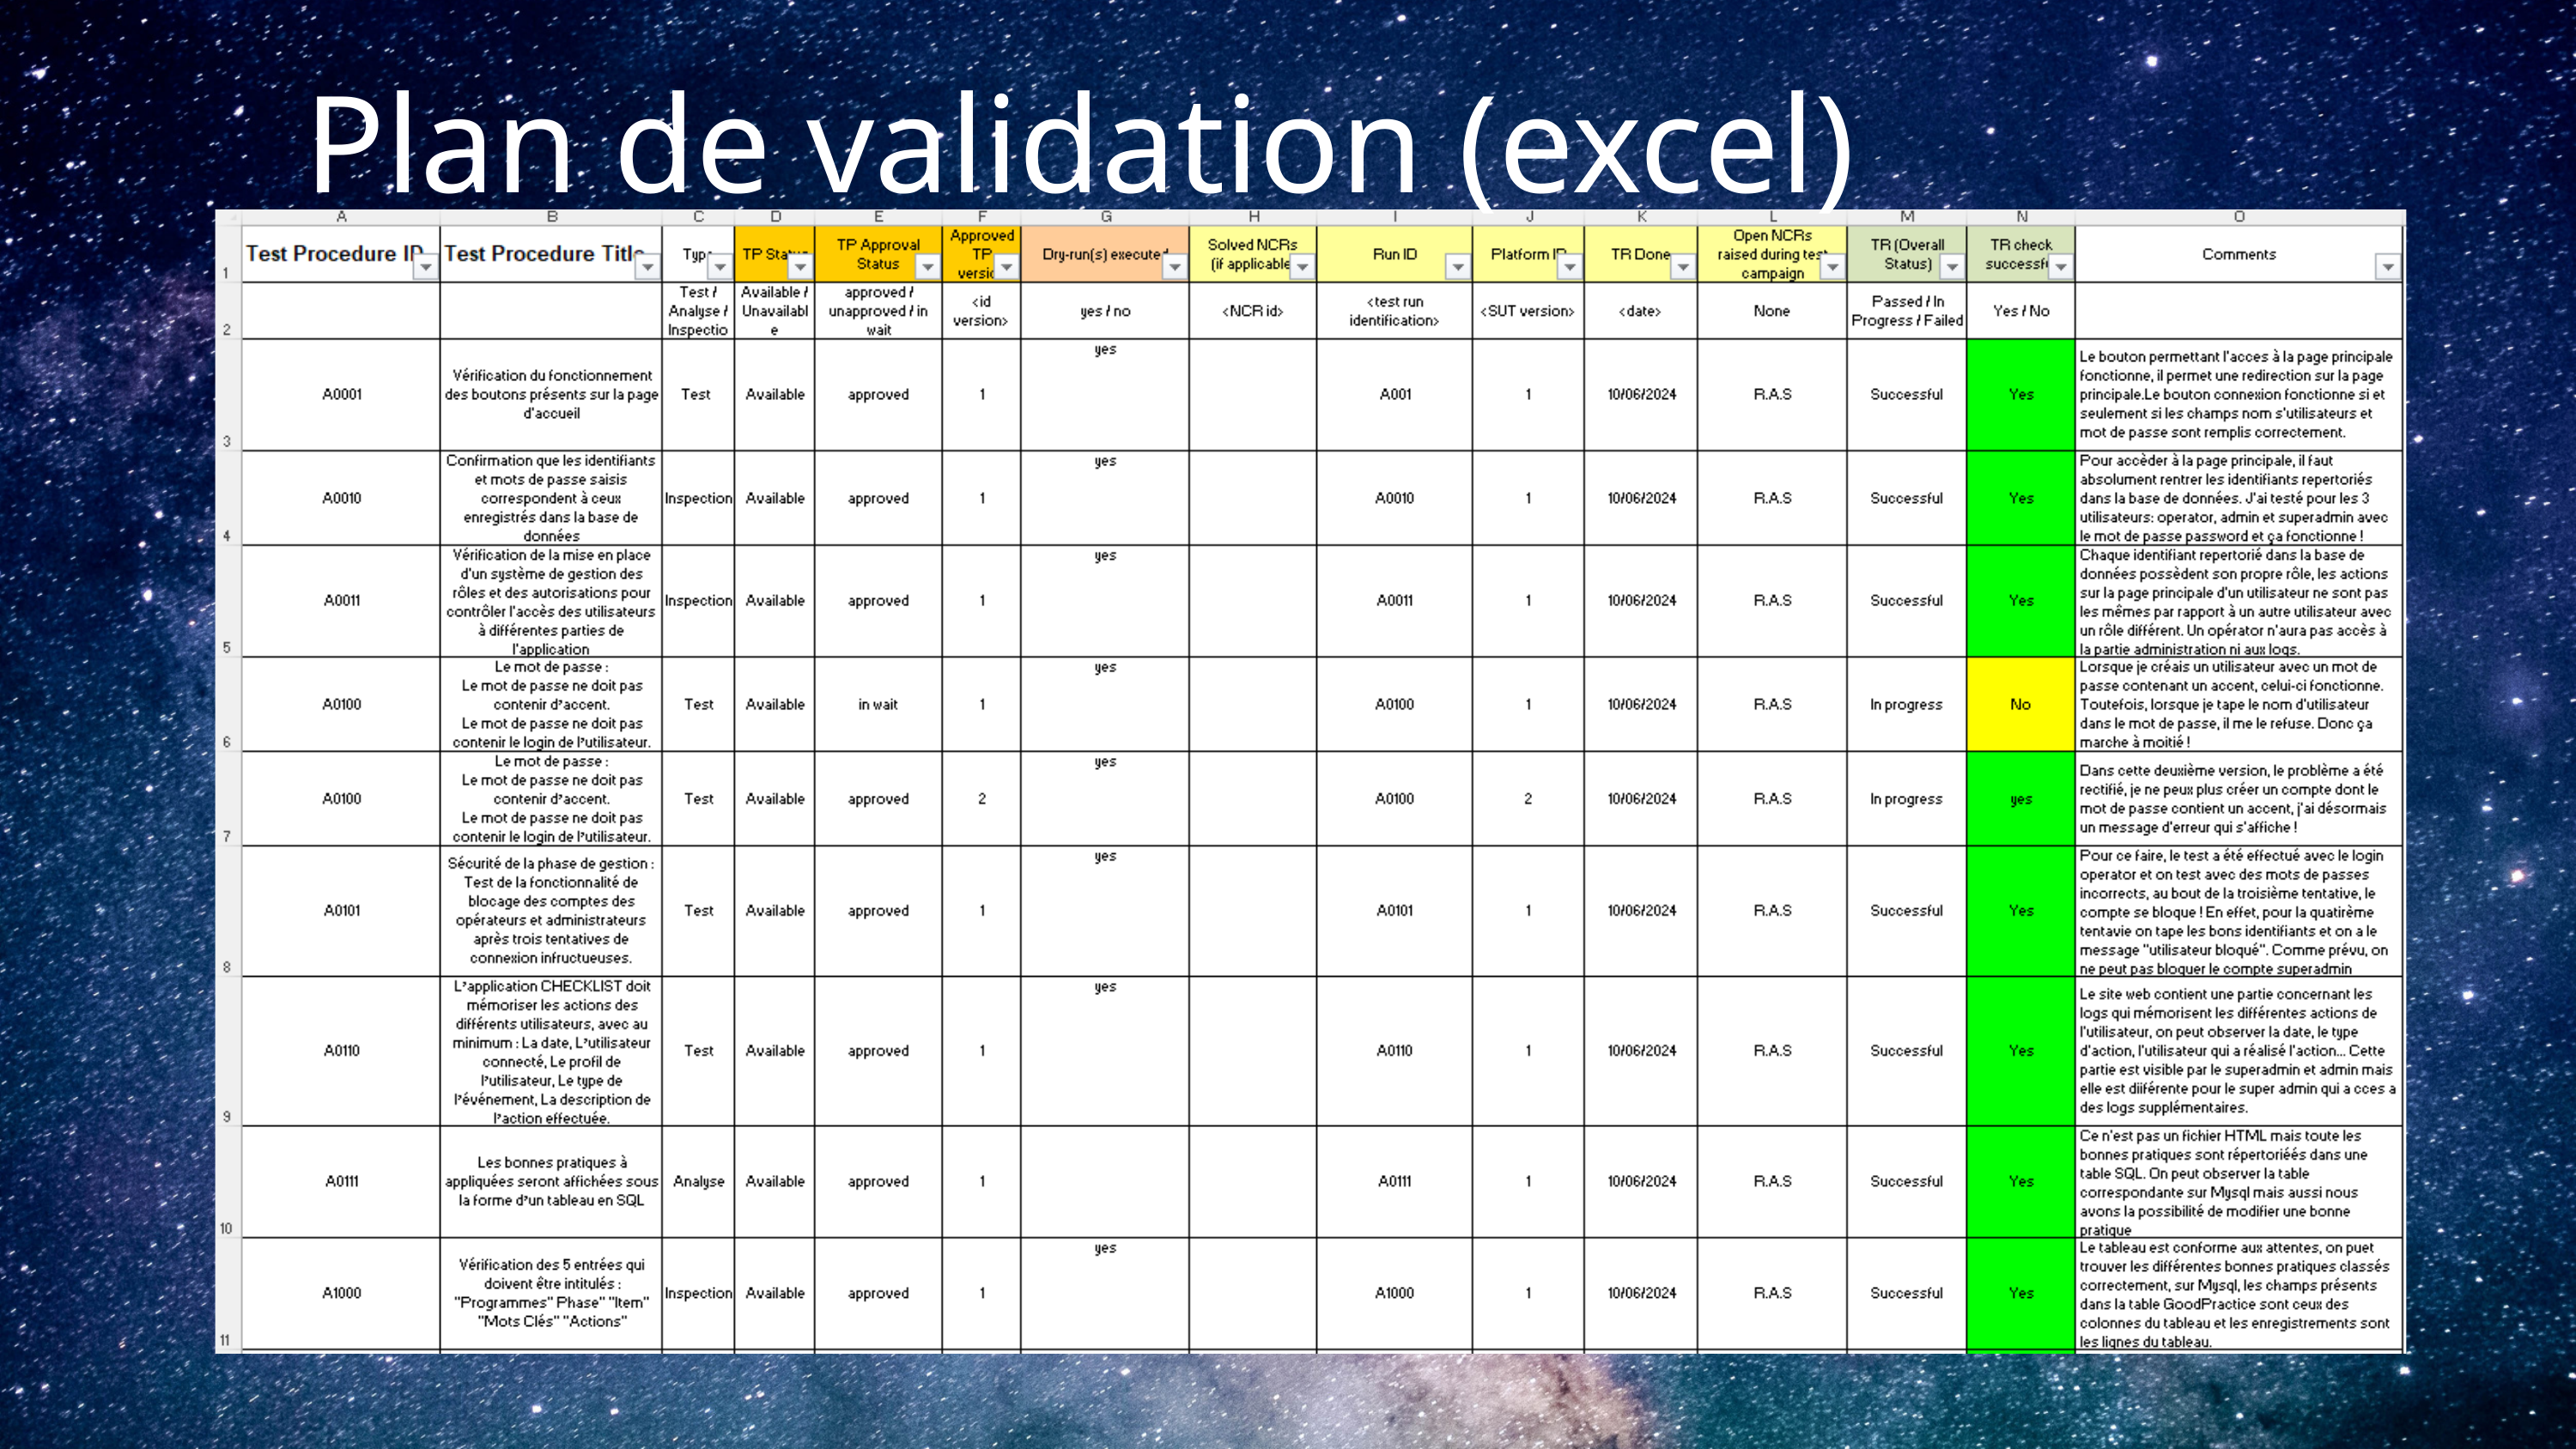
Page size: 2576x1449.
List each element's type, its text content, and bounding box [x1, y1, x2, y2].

text_box Plan de validation (excel) [0, 74, 2239, 220]
text_box [0, 0, 2576, 1449]
text_box [215, 209, 2407, 1354]
